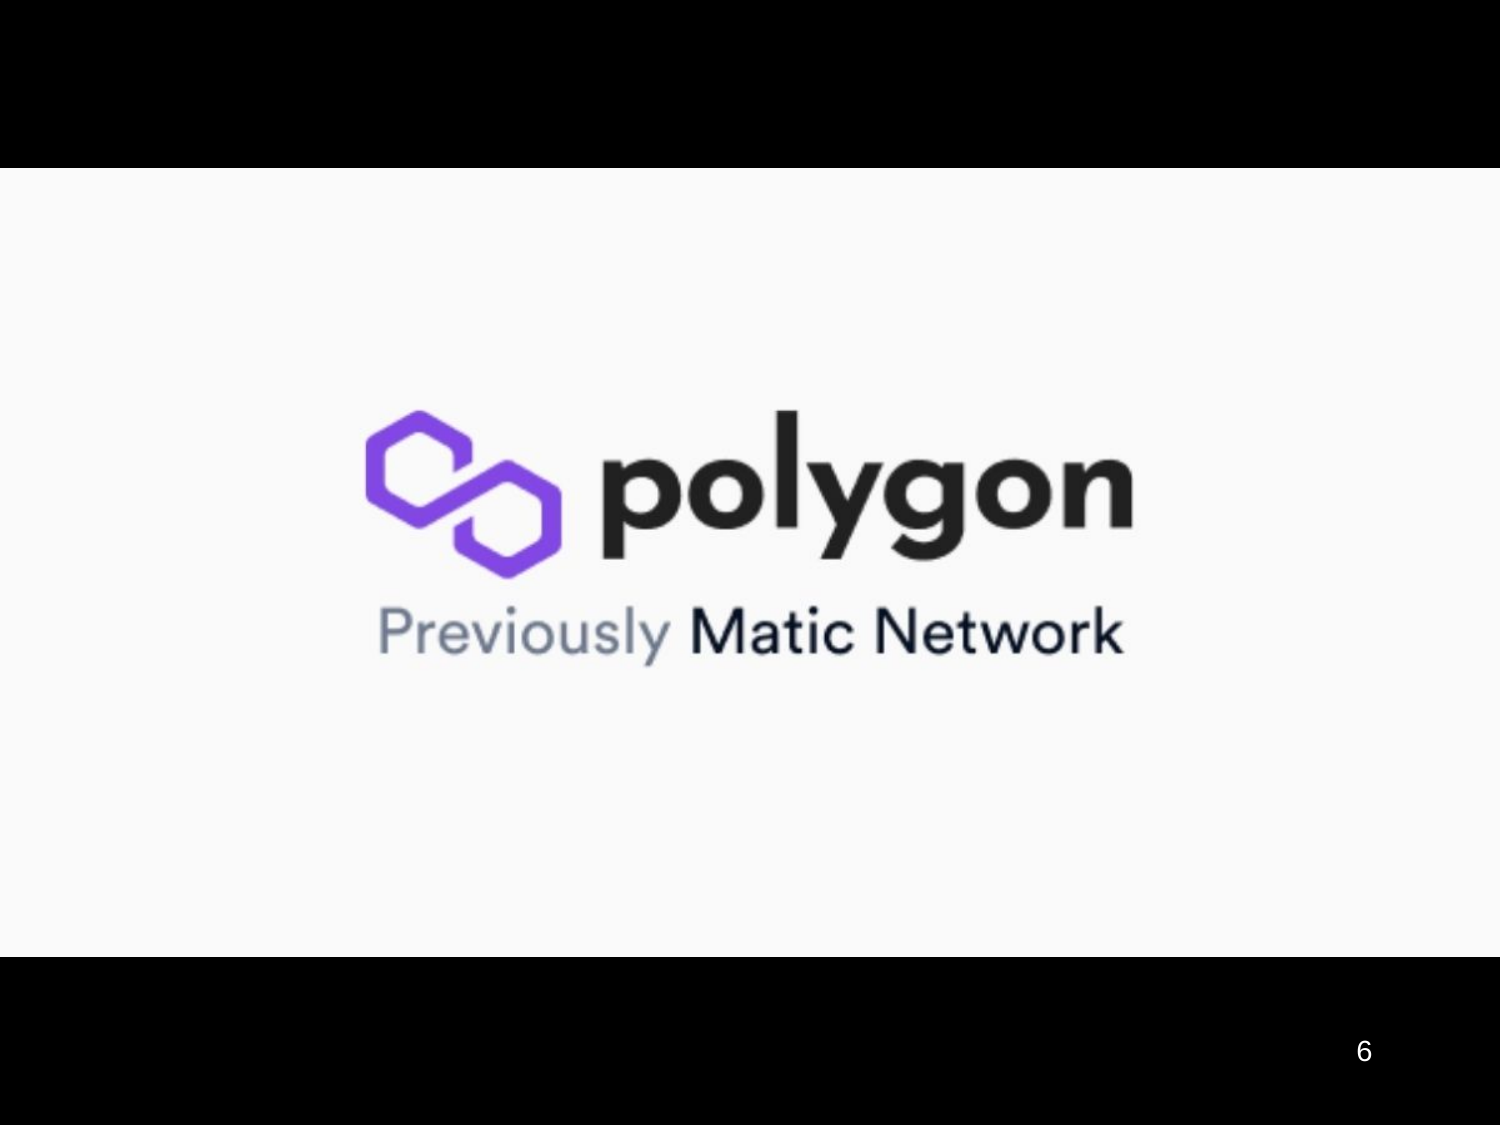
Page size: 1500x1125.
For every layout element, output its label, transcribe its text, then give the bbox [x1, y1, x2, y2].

picture [0, 168, 1500, 957]
slide_number 6 [1074, 1024, 1388, 1101]
